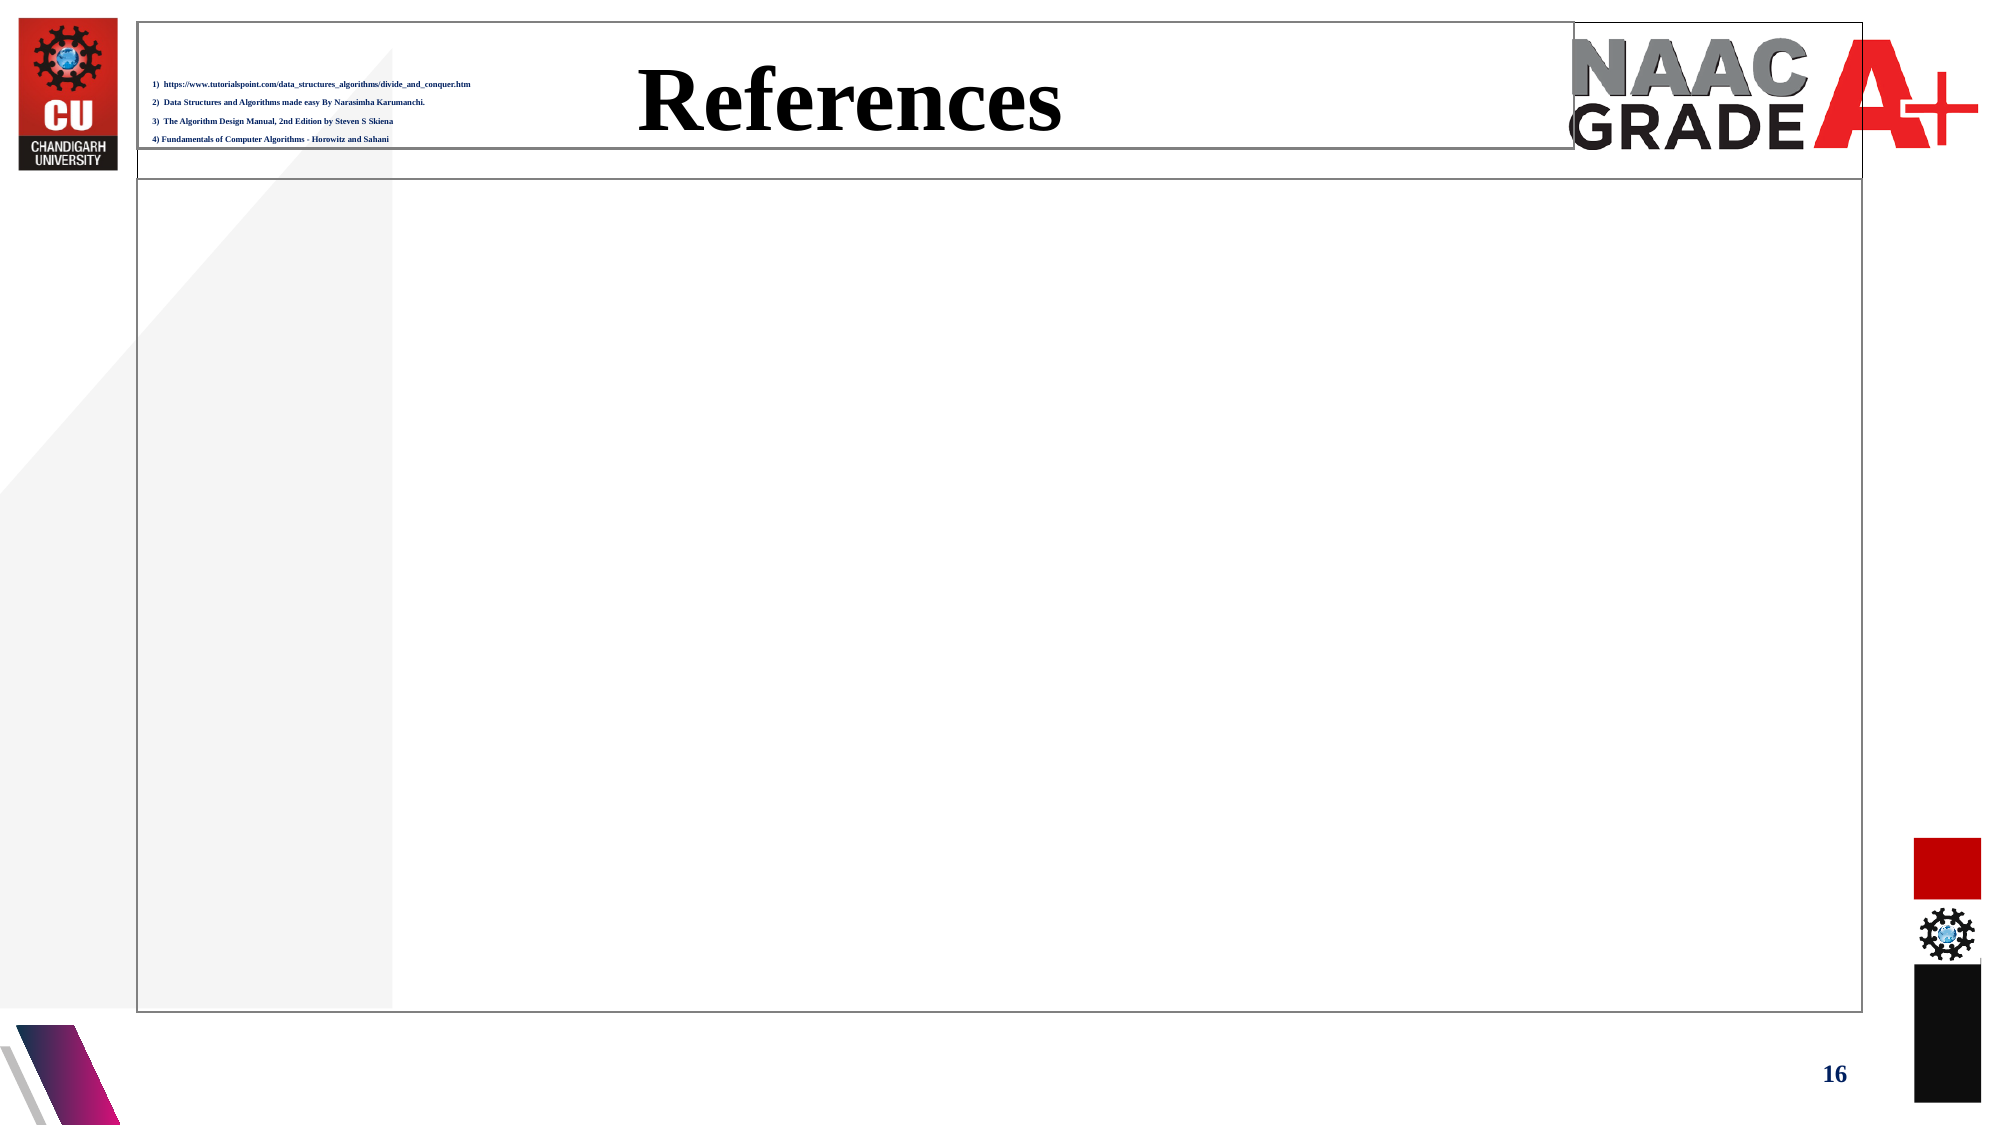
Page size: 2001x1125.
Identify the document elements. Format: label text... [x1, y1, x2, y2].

title 1) https://www.tutorialspoint.com/data_structures_algorithms/divide_and_conquer.htm 2) Data Structures and Algorithms made easy By Narasimha Karumanchi. 3) The Algorithm Design Manual, 2nd Edition by Steven S Skiena 4) Fundamentals of Computer Algorithms - Horowitz and Sahani [137, 22, 1863, 178]
slide_number 16 [1412, 1042, 1863, 1103]
text_box [136, 21, 1575, 150]
text_box References [137, 150, 1564, 157]
text_box [136, 178, 1863, 1013]
picture [1863, 37, 1981, 150]
picture [18, 17, 118, 171]
